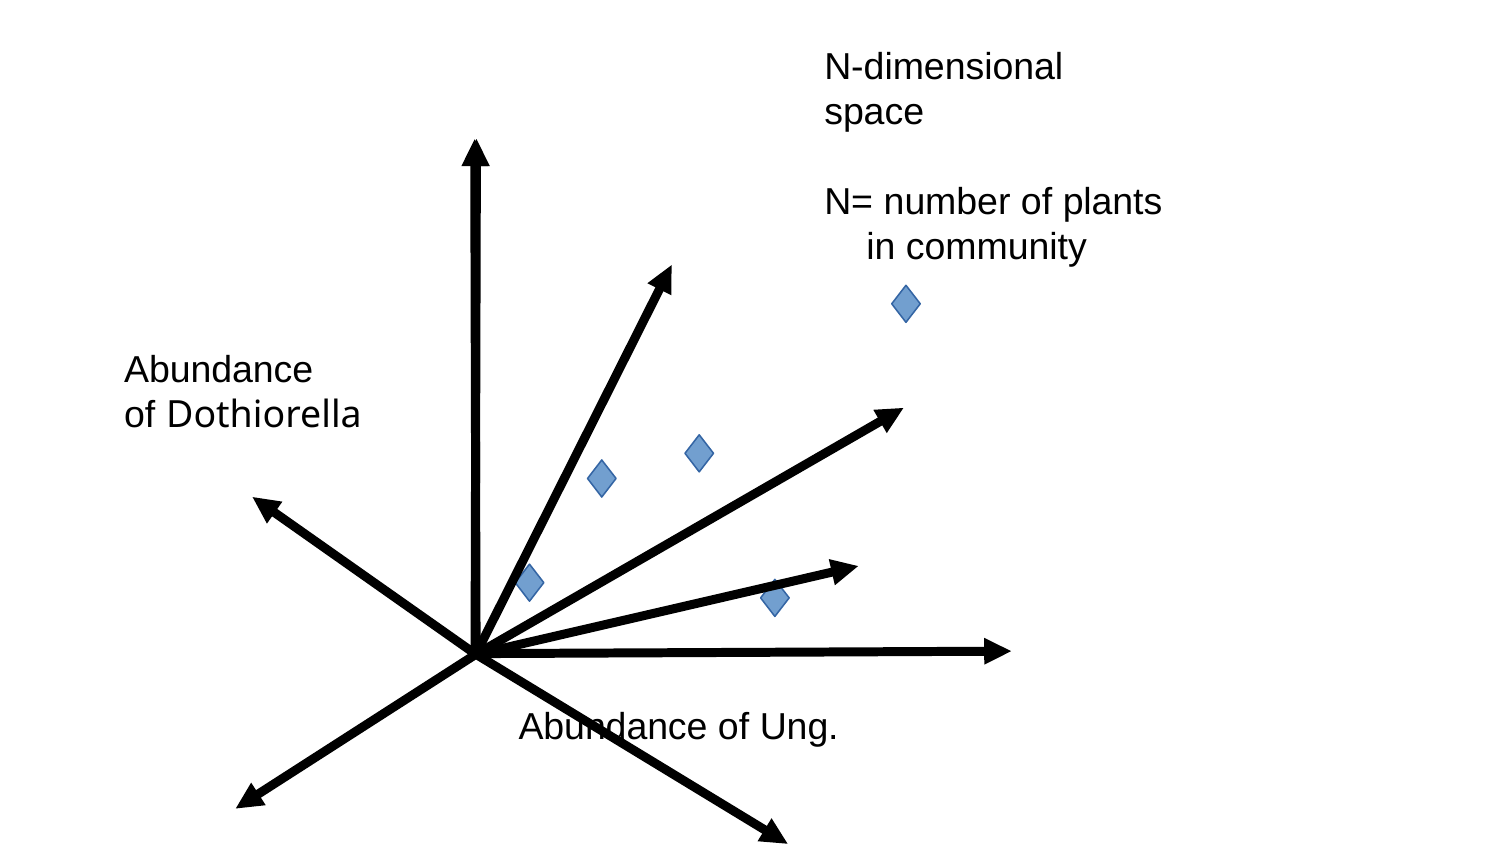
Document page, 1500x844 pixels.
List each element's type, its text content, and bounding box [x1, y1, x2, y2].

text_box N-dimensional space N= number of plants in community [814, 36, 1179, 215]
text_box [235, 653, 470, 809]
text_box [891, 285, 921, 323]
text_box Abundance of Ung. [792, 697, 976, 752]
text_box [475, 662, 788, 844]
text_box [908, 650, 1012, 654]
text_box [475, 565, 859, 655]
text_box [252, 496, 470, 652]
text_box Abundance of Dothiorella [114, 339, 426, 477]
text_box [677, 407, 904, 655]
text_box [475, 264, 672, 565]
